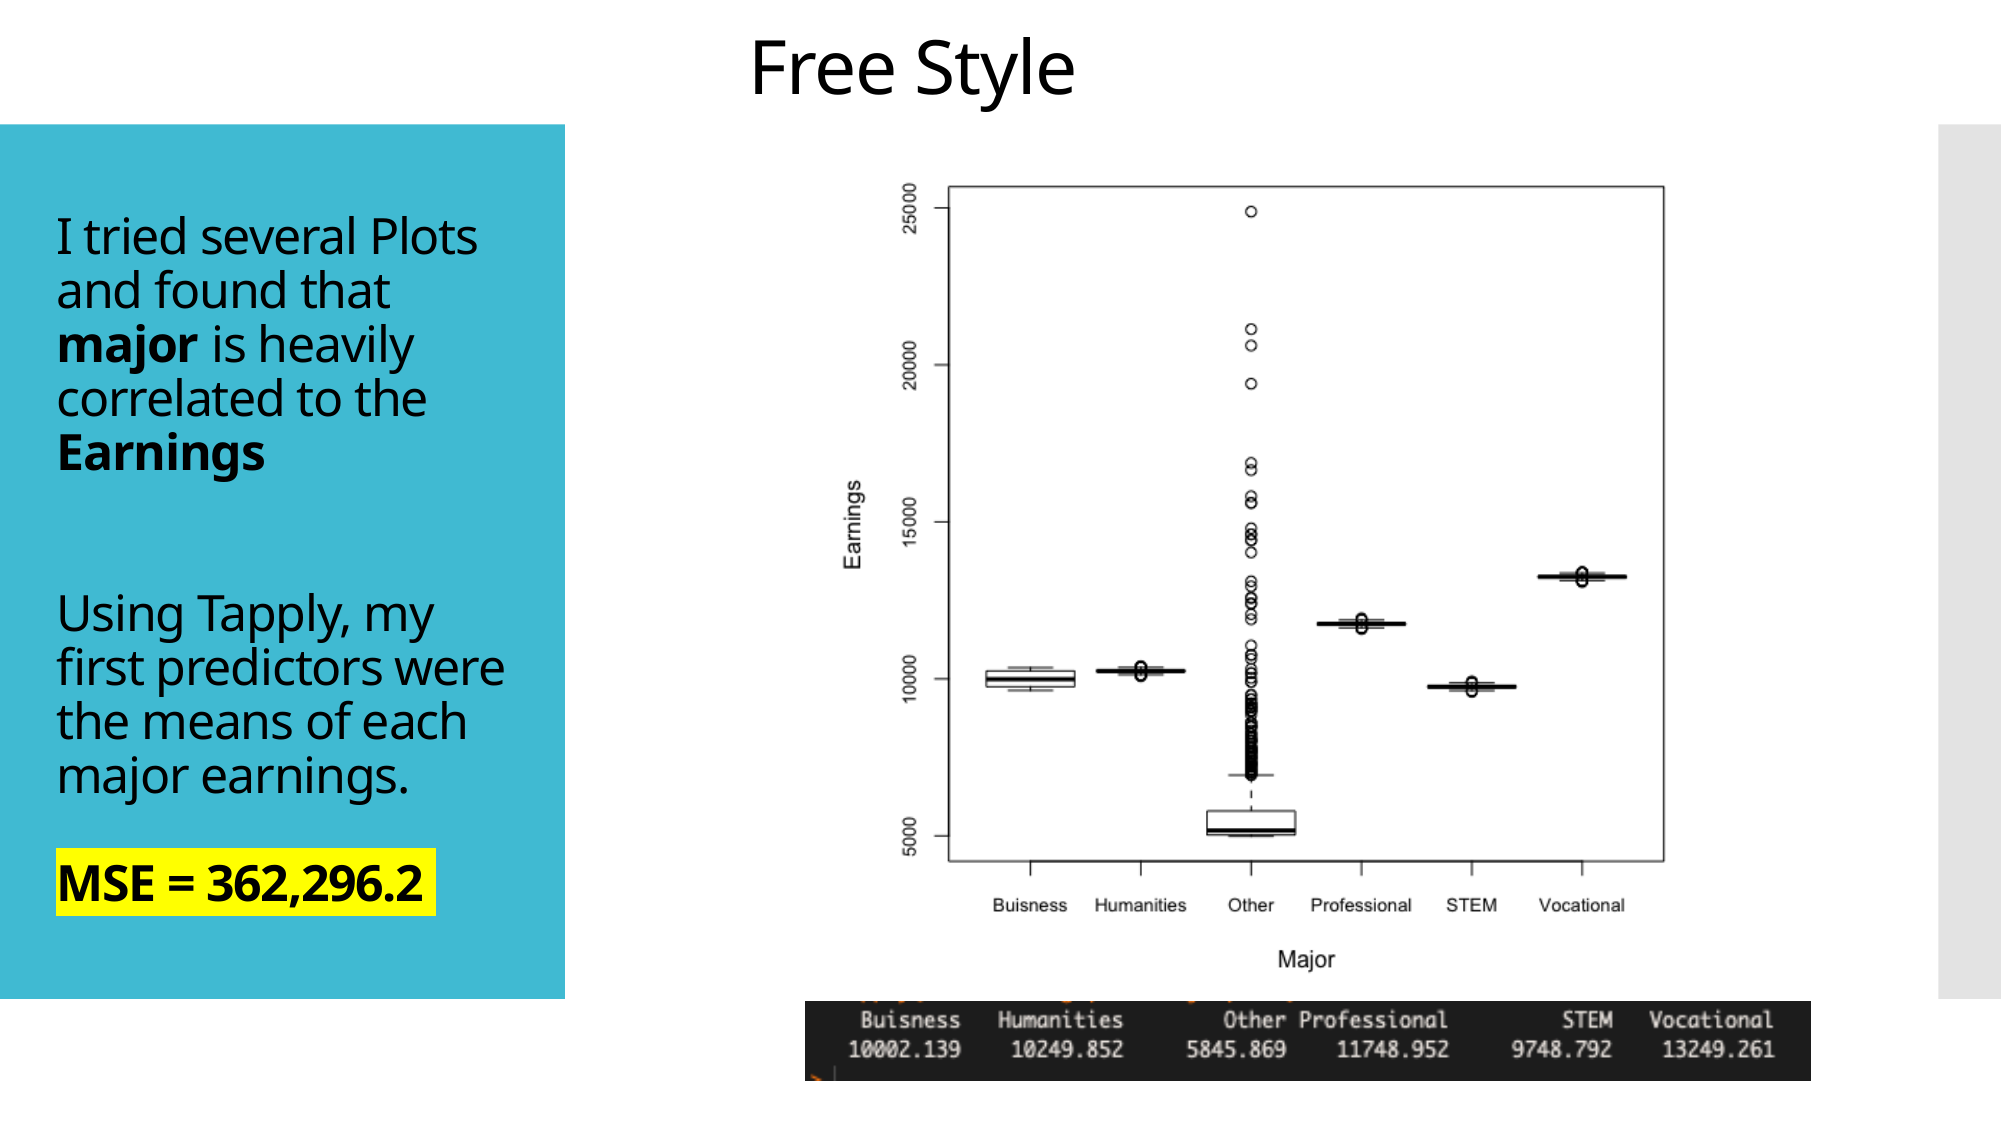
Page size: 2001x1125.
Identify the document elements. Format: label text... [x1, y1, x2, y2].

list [836, 73, 1722, 1001]
picture [805, 1001, 1811, 1082]
text_box Free Style [256, 20, 1589, 121]
title I tried several Plots and found that major is heavily correlated to the Earnings Using Tapply, my first predictors were the means of each major earnings. MSE = 362,296.2 [41, 184, 525, 940]
